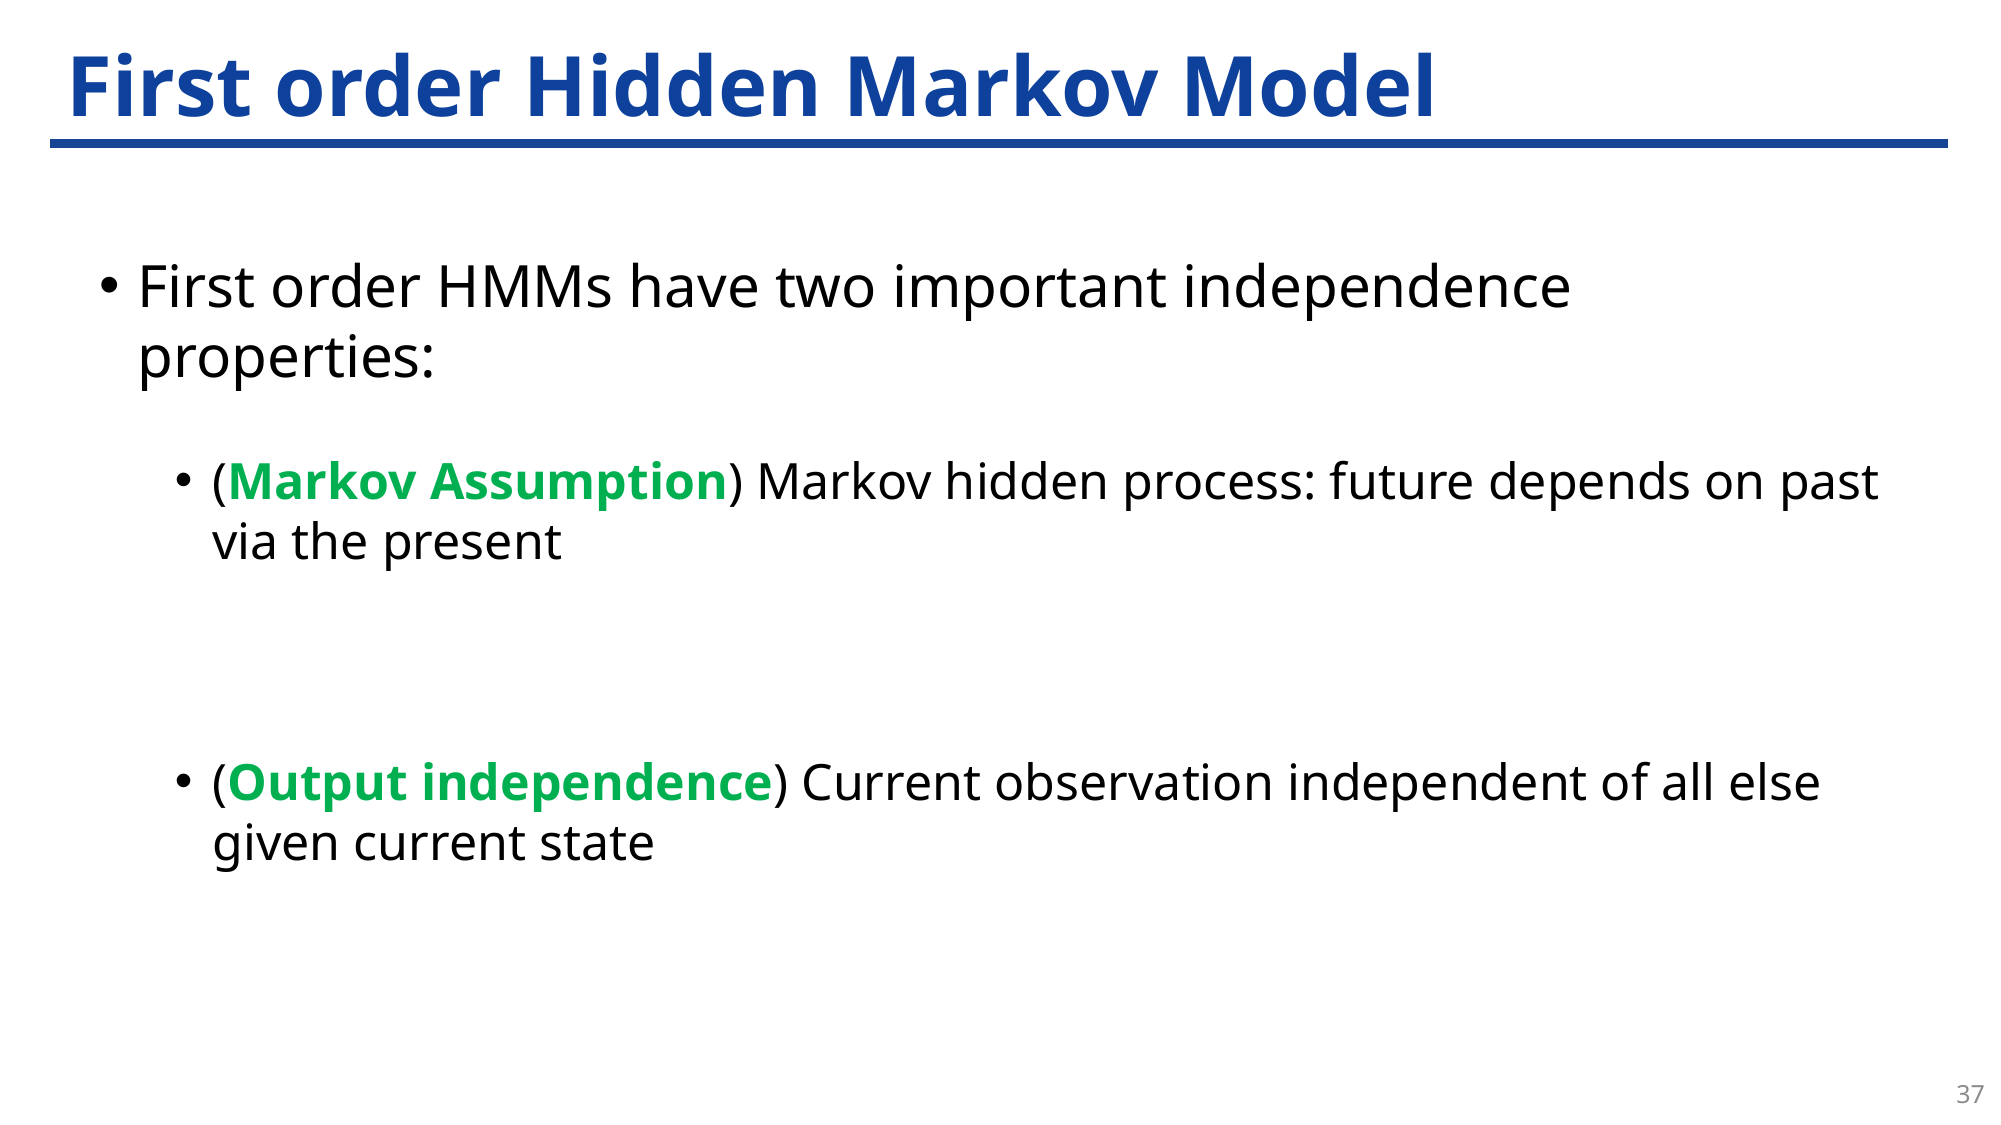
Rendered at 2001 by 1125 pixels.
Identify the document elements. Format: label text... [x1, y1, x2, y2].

slide_number 37 [1899, 1065, 2000, 1125]
title First order Hidden Markov Model [51, 39, 1947, 140]
